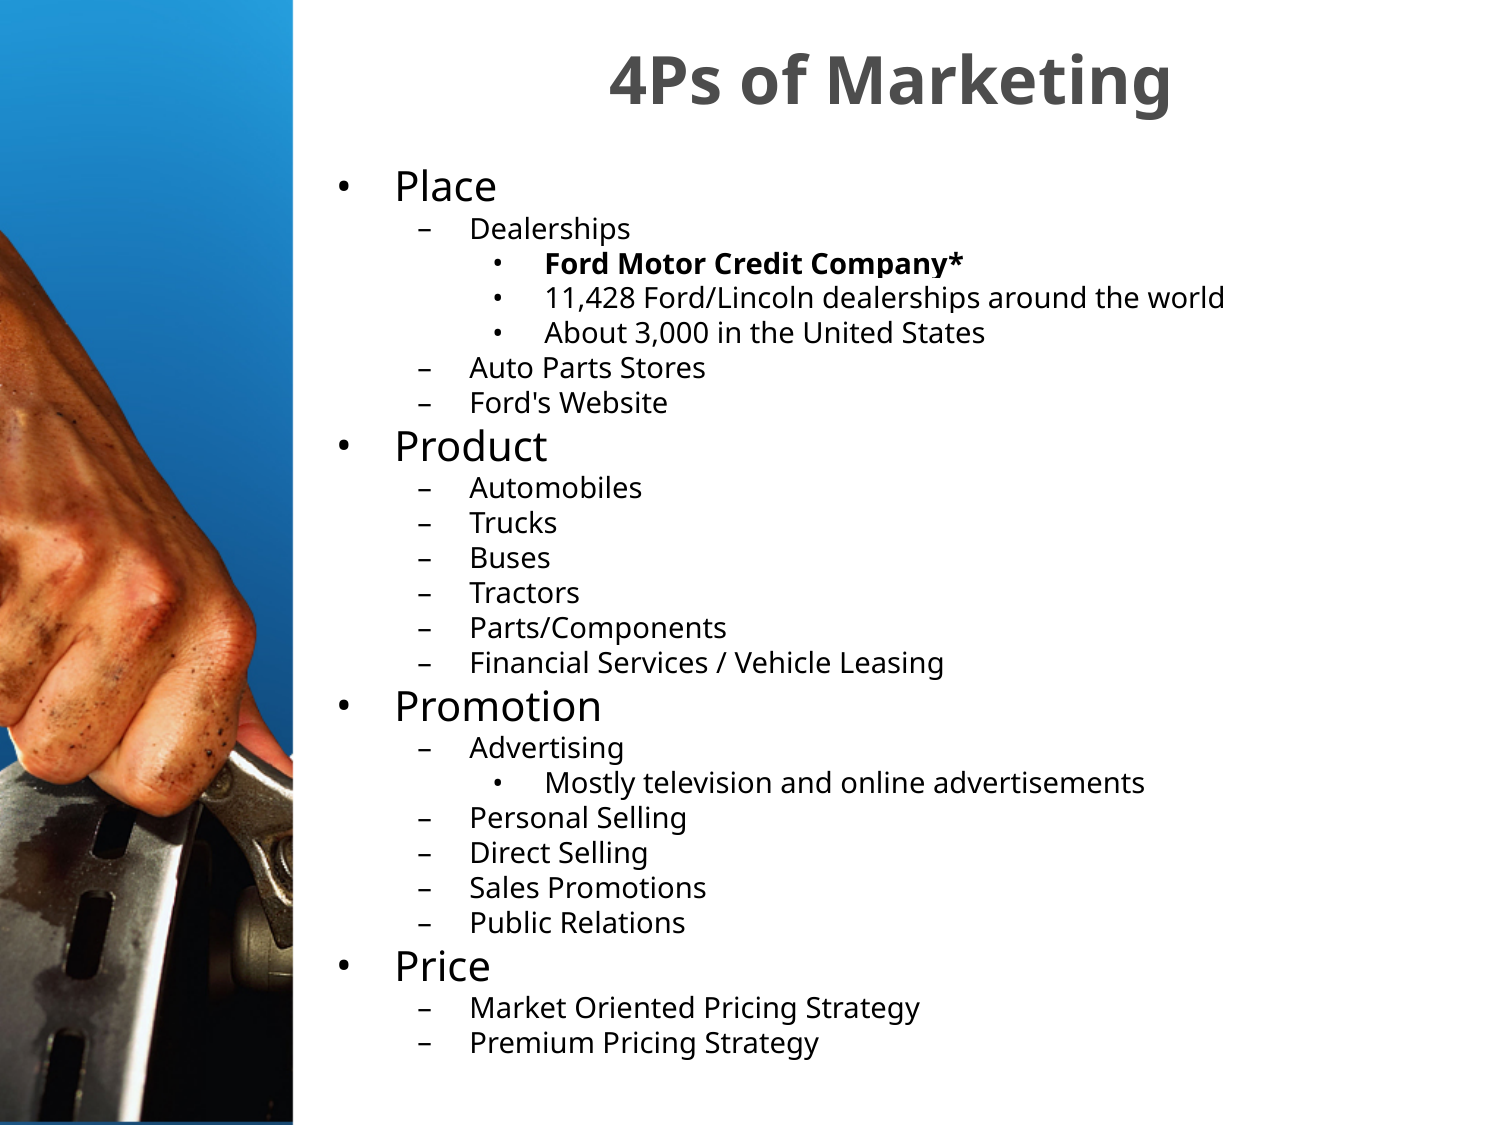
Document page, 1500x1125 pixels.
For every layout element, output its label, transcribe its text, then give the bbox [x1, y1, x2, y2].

list Place Dealerships Ford Motor Credit Company* 11,428 Ford/Lincoln dealerships around the world About 3,000 in the United States Auto Parts Stores Ford's Website Product Automobiles Trucks Buses Tractors Parts/Components Financial Services / Vehicle Leasing Promotion Advertising Mostly television and online advertisements Personal Selling Direct Selling Sales Promotions Public Relations Price Market Oriented Pricing Strategy Premium Pricing Strategy [304, 152, 1312, 1076]
title 4Ps of Marketing [312, 19, 1471, 138]
picture [0, 0, 1500, 1125]
